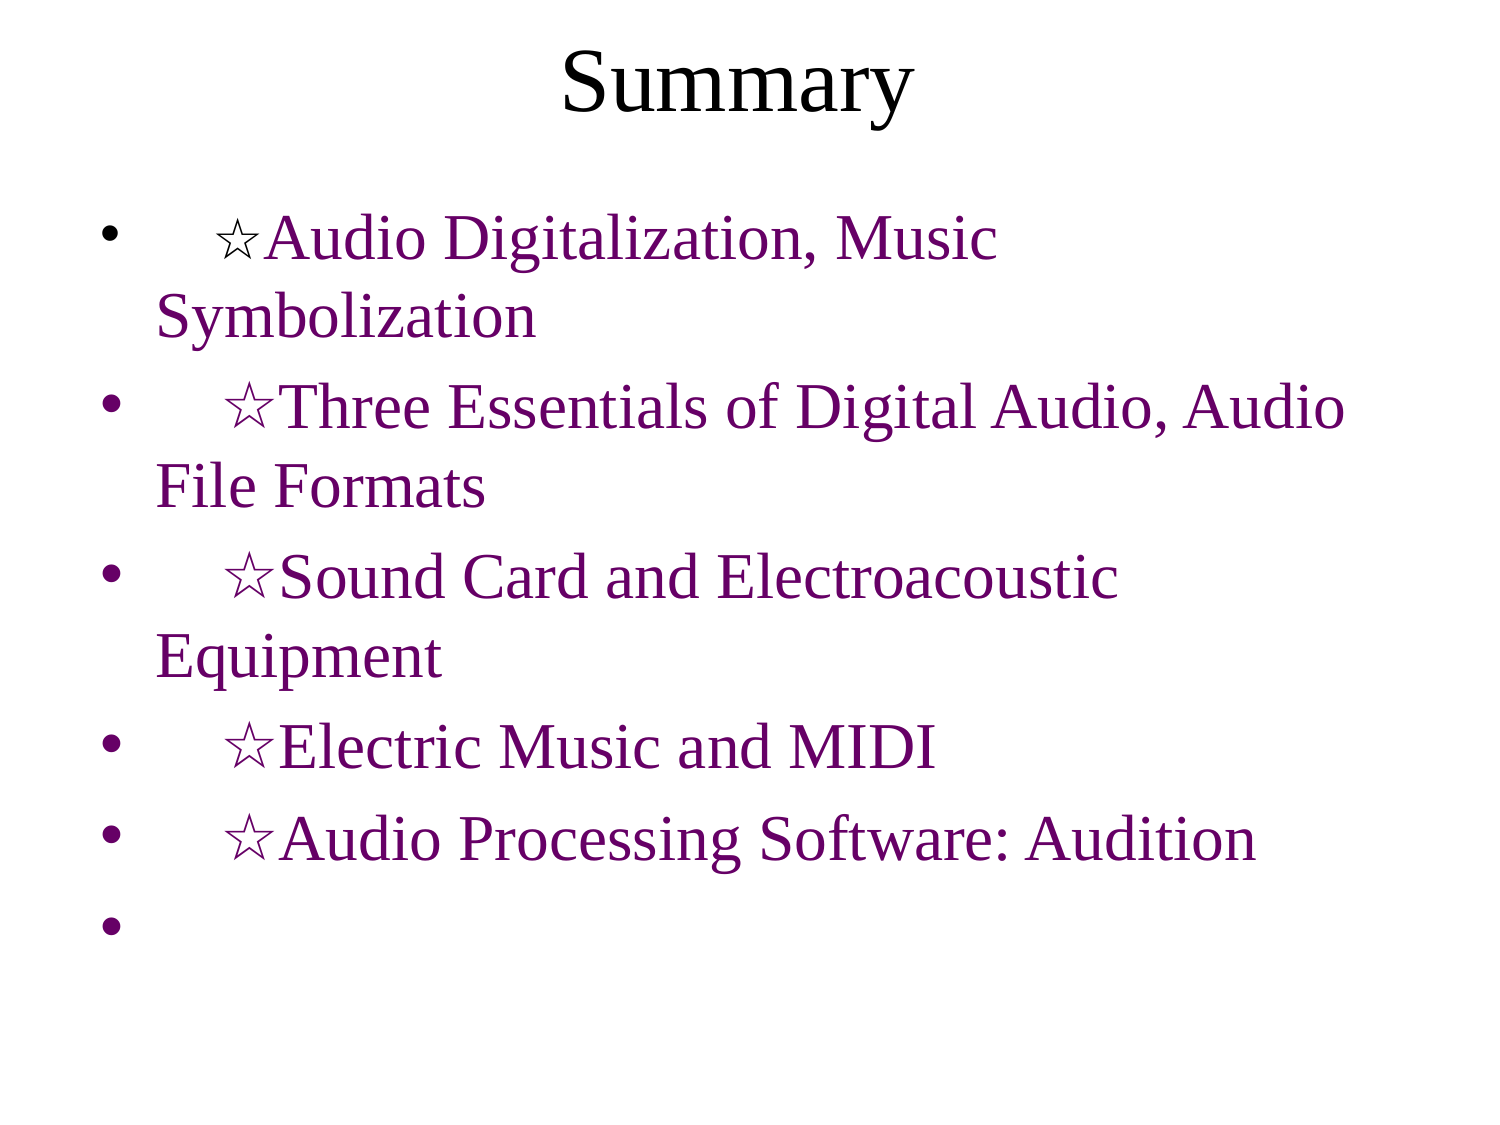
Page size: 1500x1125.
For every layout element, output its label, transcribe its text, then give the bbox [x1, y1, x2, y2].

list ☆Audio Digitalization, Music Symbolization ☆Three Essentials of Digital Audio, Audio File Formats ☆Sound Card and Electroacoustic Equipment ☆Electric Music and MIDI ☆Audio Processing Software: Audition [85, 186, 1412, 977]
title Summary [226, 12, 1249, 138]
